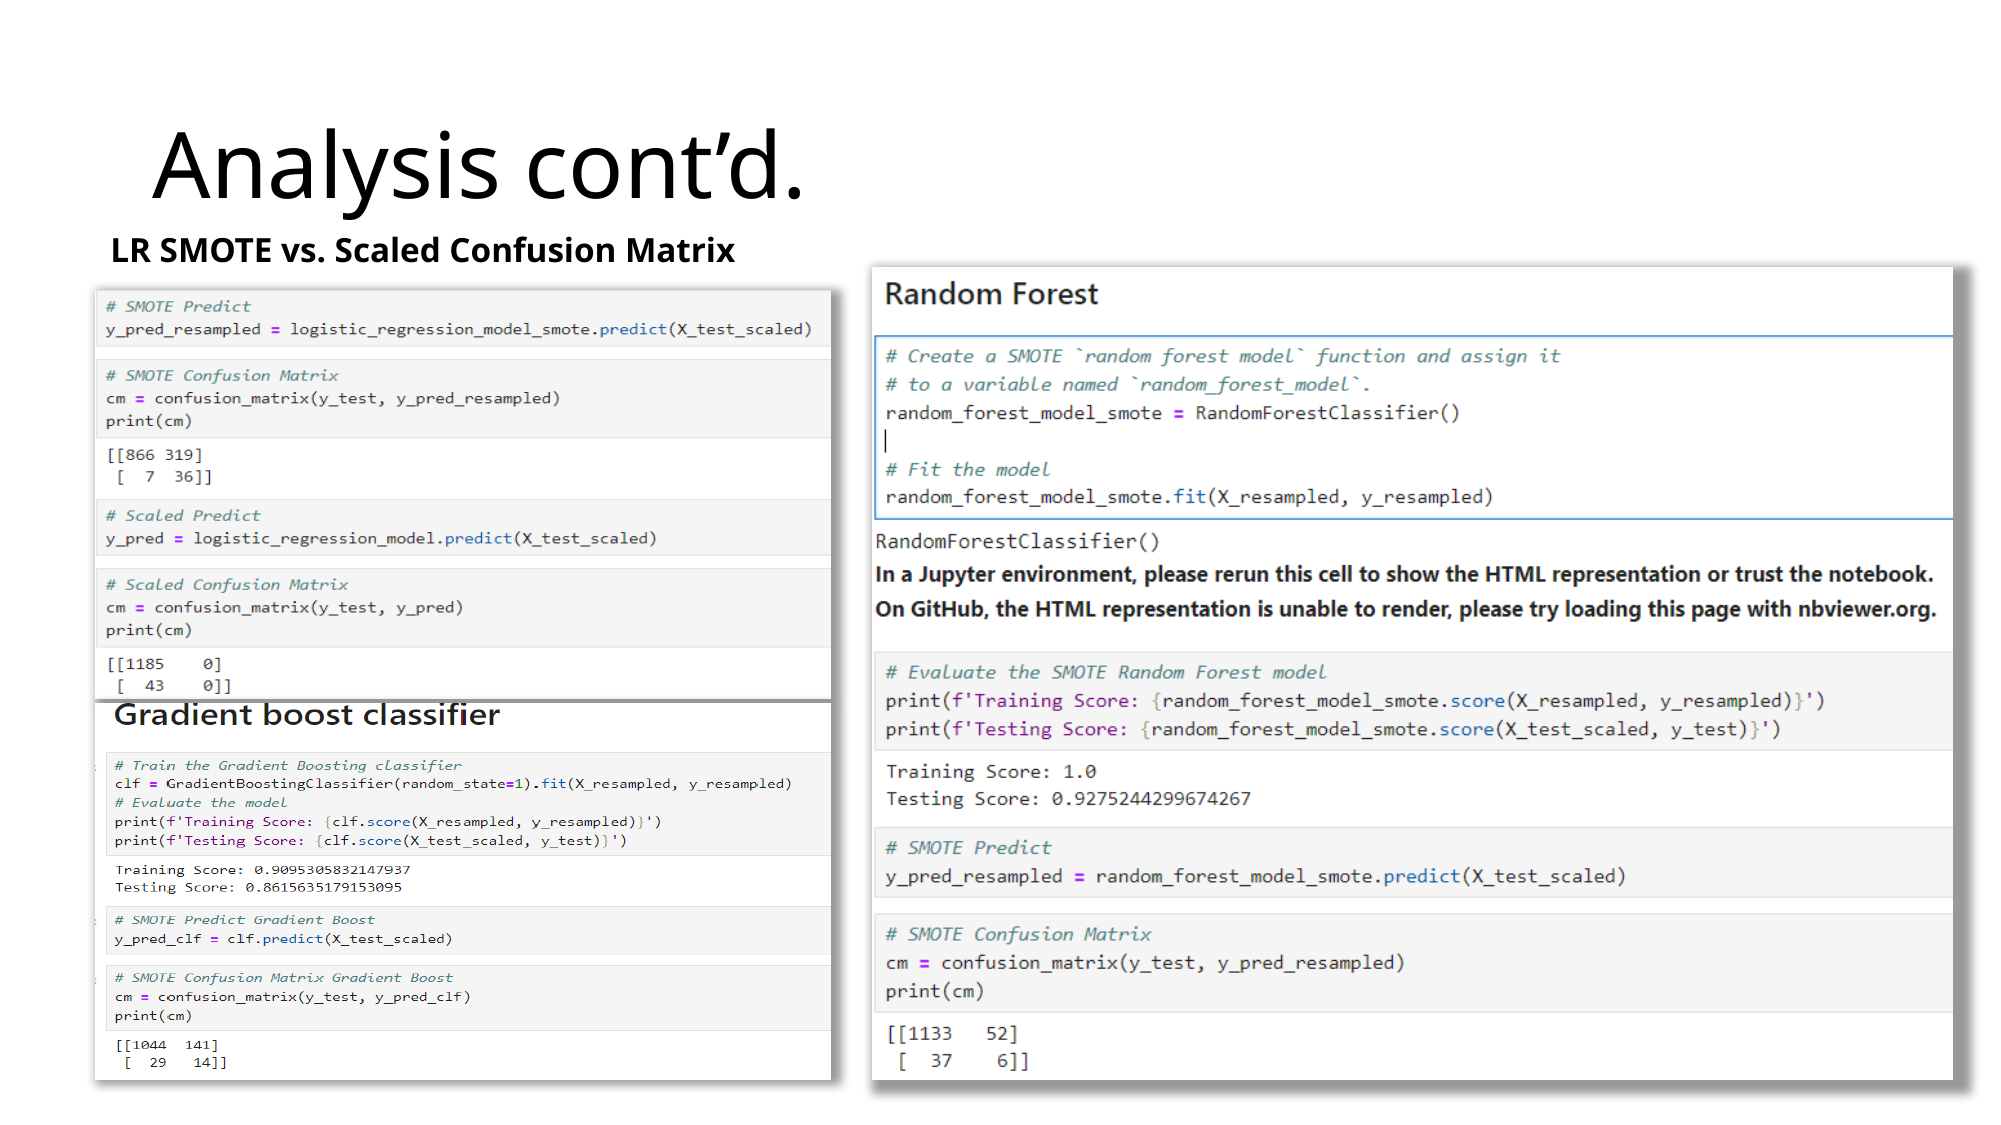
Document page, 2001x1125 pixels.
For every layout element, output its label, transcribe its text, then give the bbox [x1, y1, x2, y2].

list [95, 289, 831, 699]
picture [871, 266, 1954, 1081]
title Analysis cont’d. [137, 59, 1863, 278]
text_box LR SMOTE vs. Scaled Confusion Matrix [95, 221, 798, 277]
picture [95, 703, 831, 1081]
